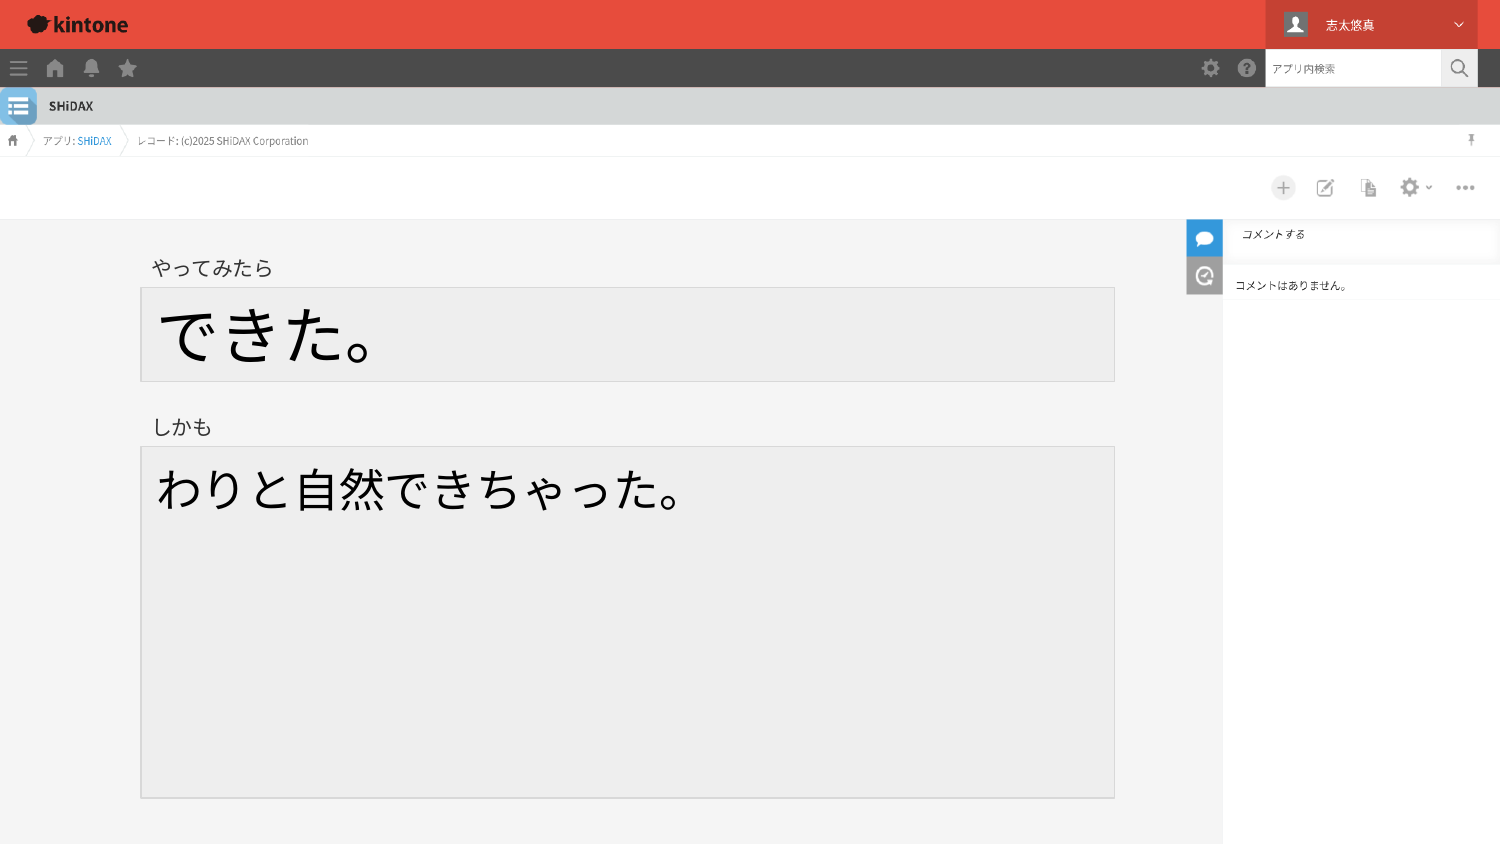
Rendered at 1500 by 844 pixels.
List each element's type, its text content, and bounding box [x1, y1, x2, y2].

title わりと自然できちゃった。 [141, 446, 1115, 799]
text_box やってみたら [136, 242, 841, 293]
text_box しかも [136, 402, 841, 453]
picture [0, 0, 1500, 844]
title できた。 [141, 287, 1115, 382]
